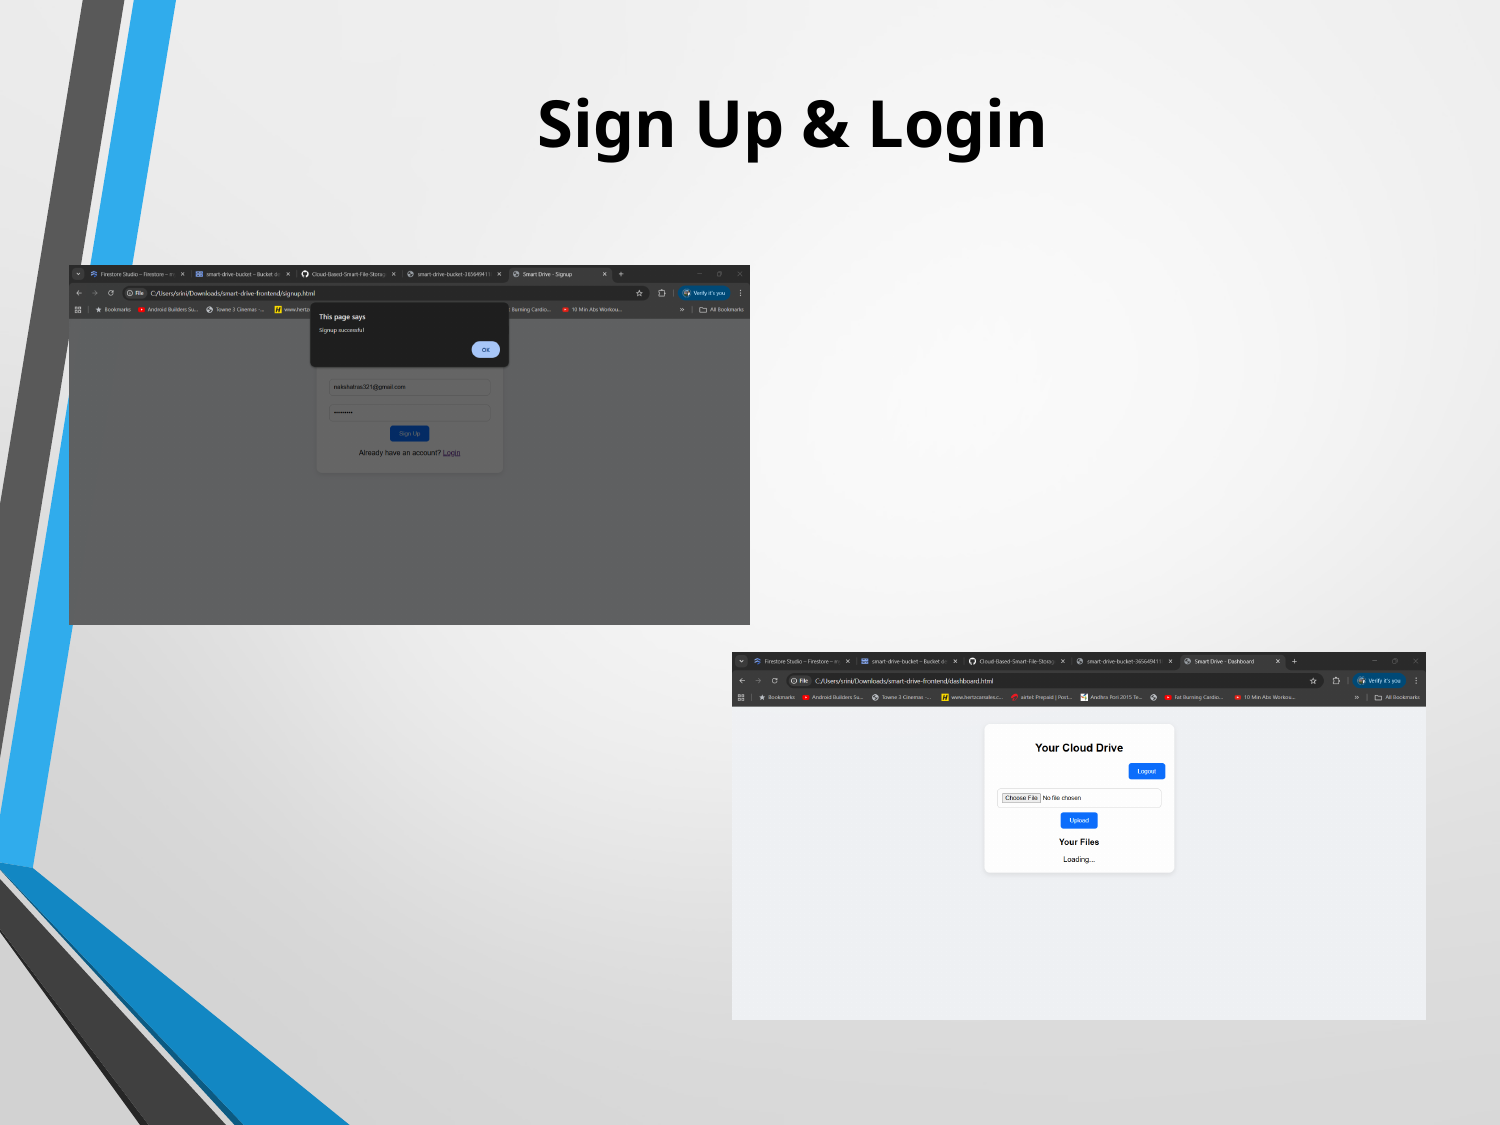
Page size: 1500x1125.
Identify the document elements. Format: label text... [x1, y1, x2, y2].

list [69, 265, 751, 625]
title Sign Up & Login [161, 75, 1425, 169]
picture [732, 652, 1426, 1020]
